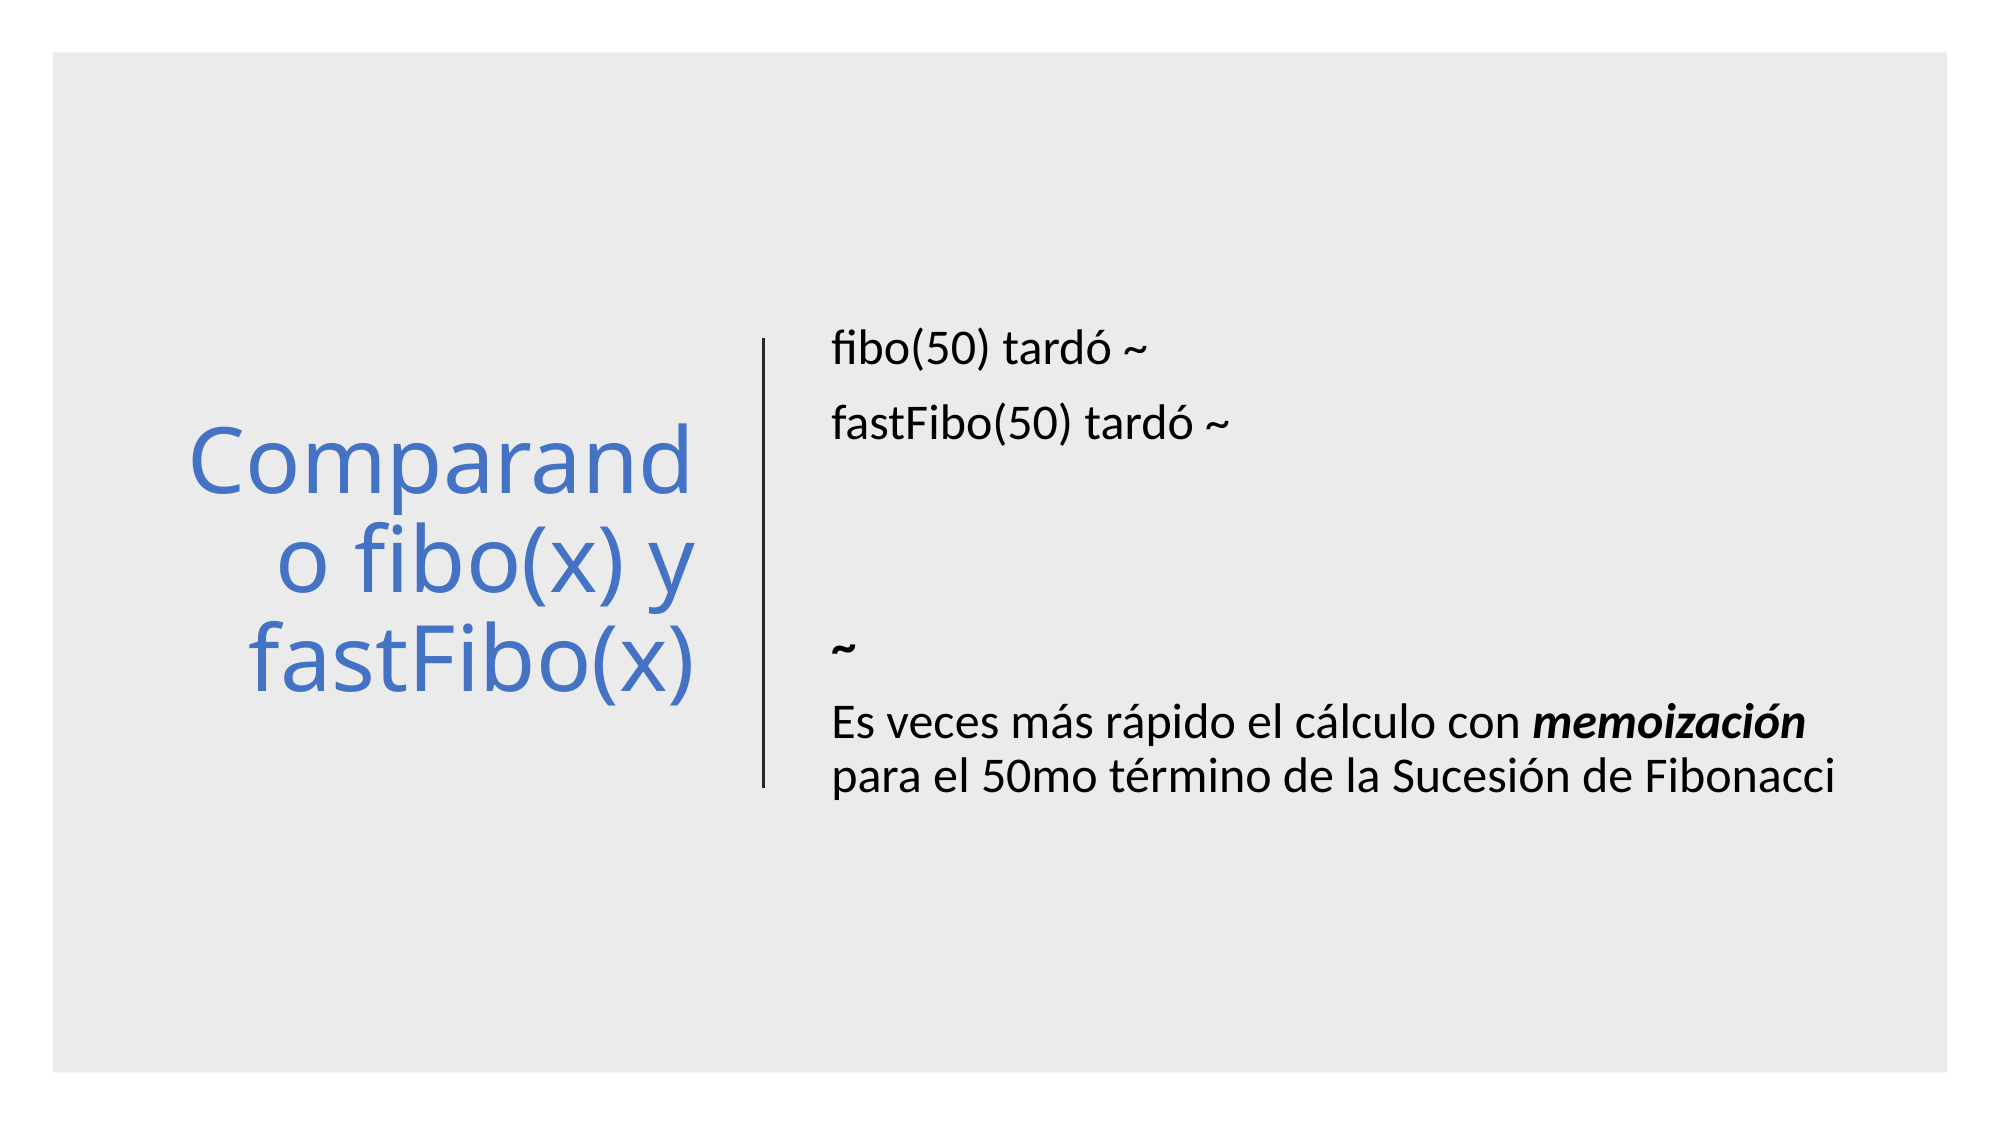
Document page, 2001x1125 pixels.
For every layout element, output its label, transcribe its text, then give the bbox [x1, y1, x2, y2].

title Comparando fibo(x) y fastFibo(x) [137, 158, 711, 967]
text_box [52, 51, 1948, 1073]
